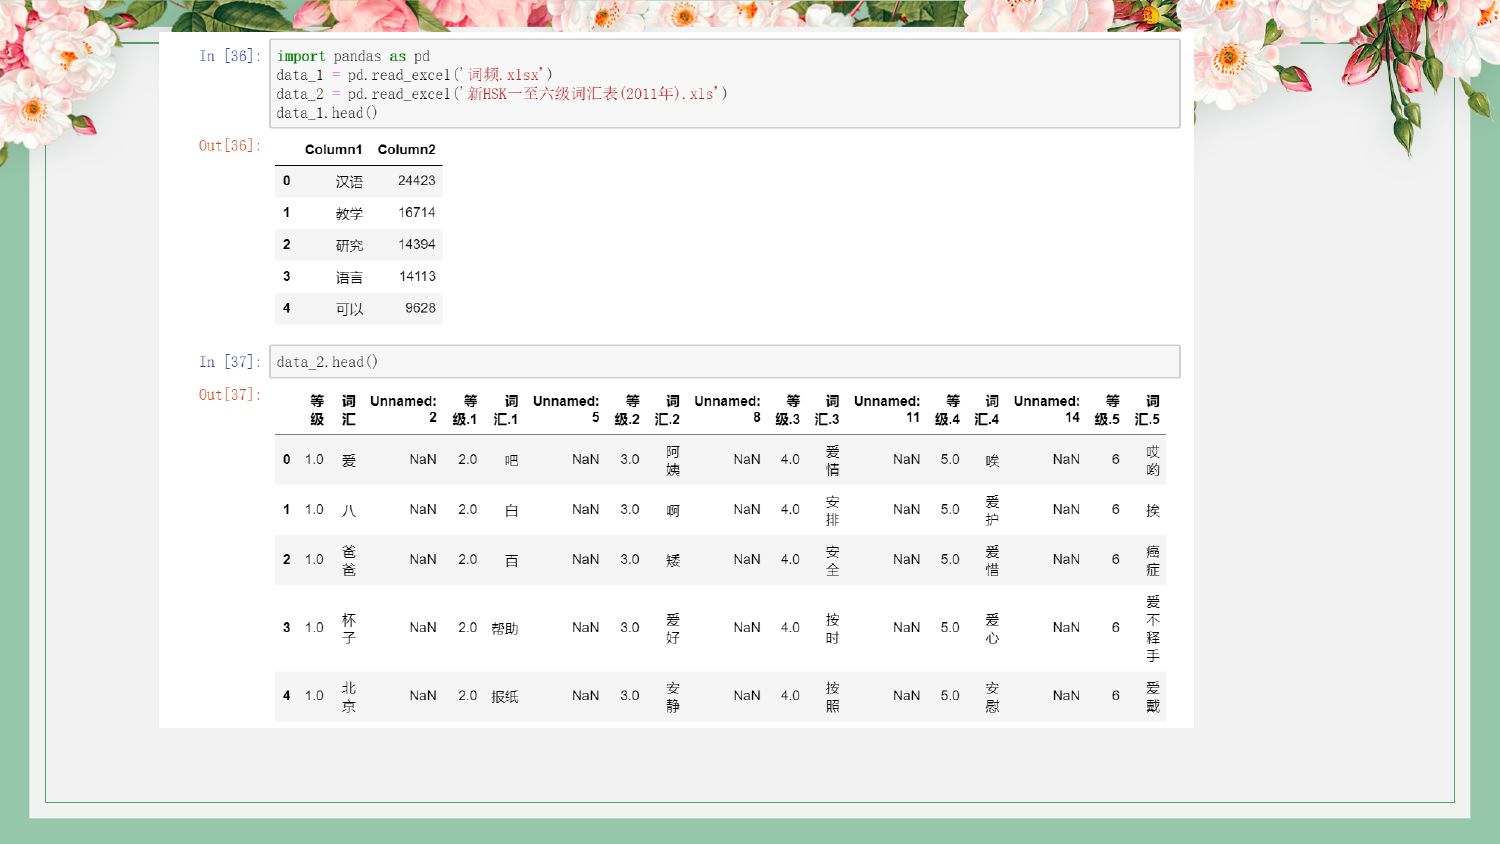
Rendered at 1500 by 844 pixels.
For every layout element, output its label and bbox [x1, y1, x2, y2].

picture [0, 0, 1500, 728]
